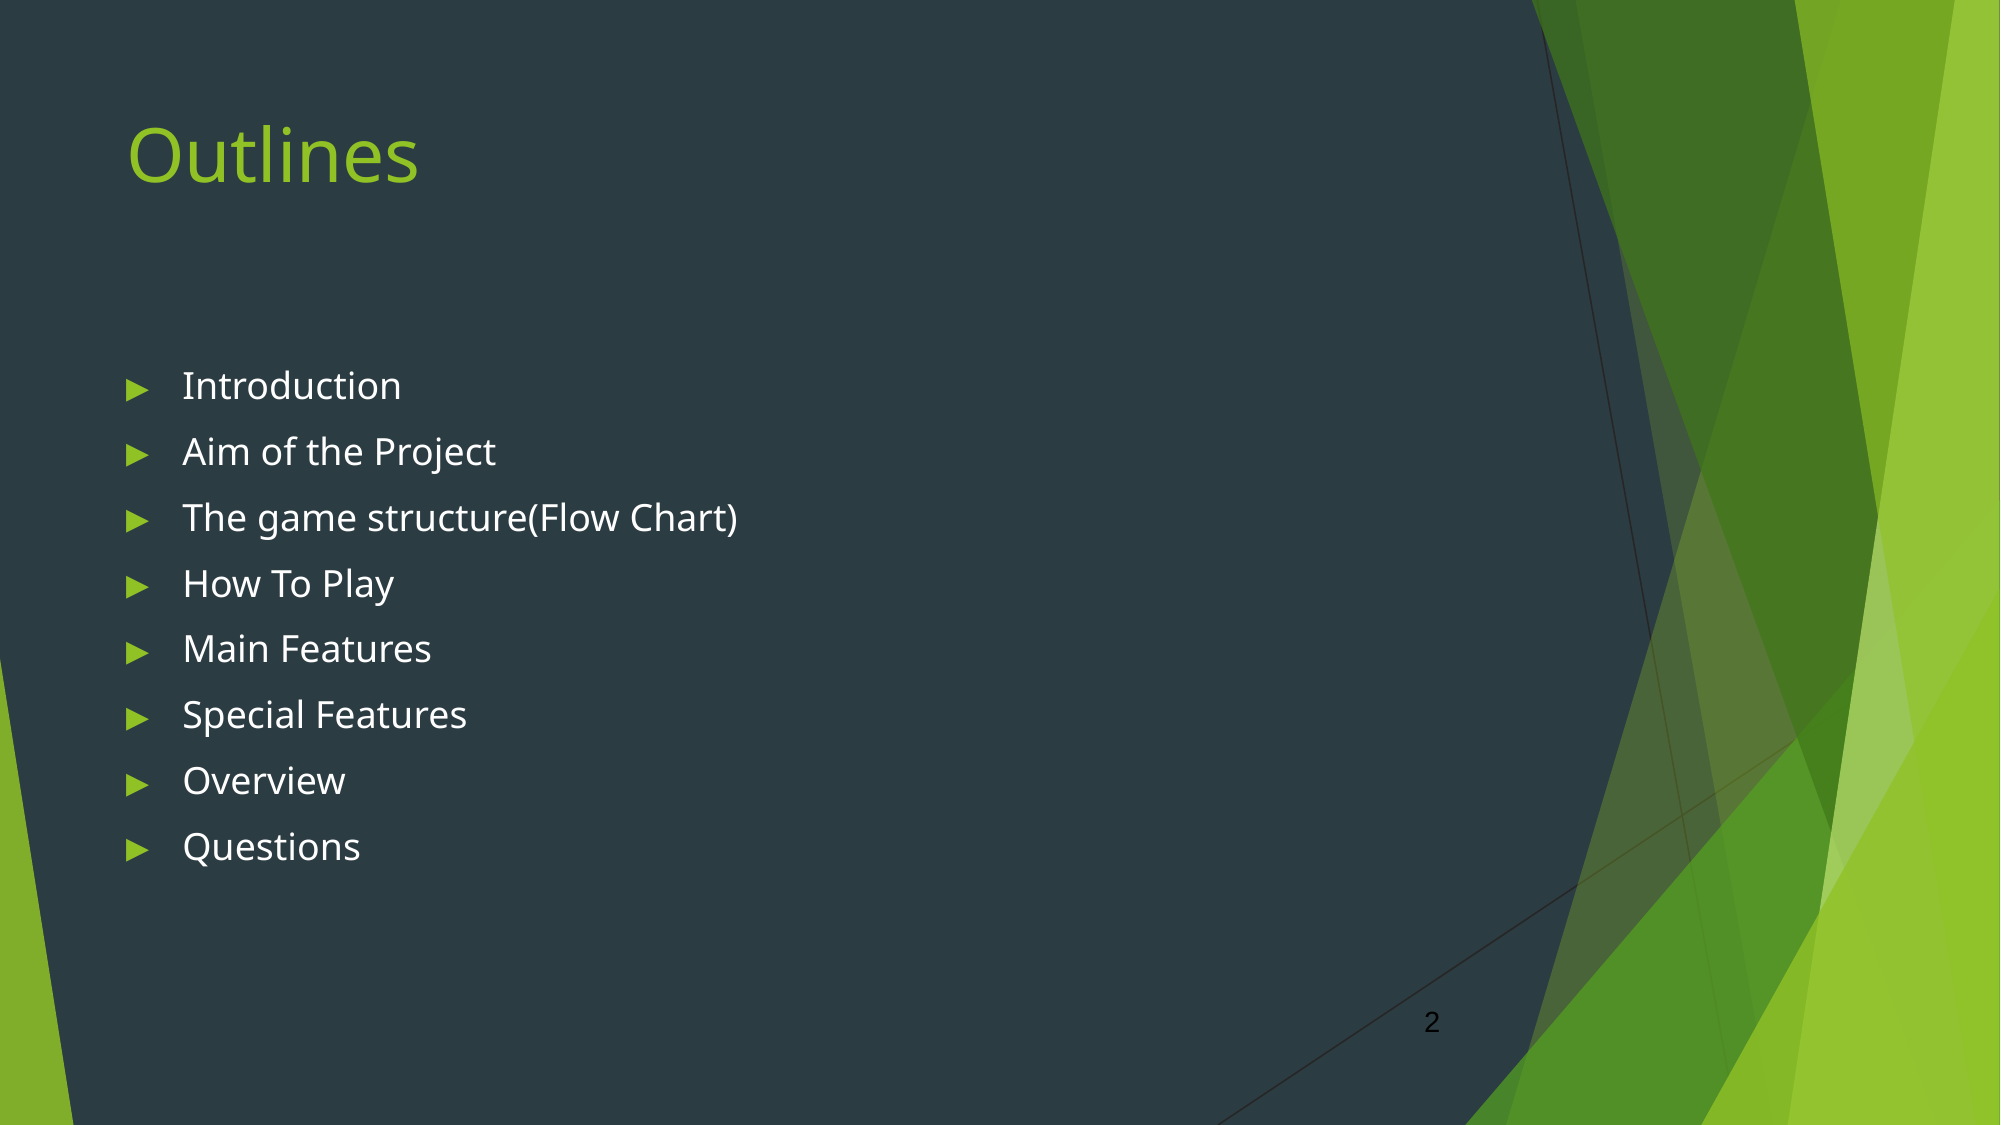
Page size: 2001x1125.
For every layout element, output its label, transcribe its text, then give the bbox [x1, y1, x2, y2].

slide_number ‹#› [1409, 991, 1522, 1051]
list Introduction Aim of the Project The game structure(Flow Chart) How To Play Main Features Special Features Overview Questions [111, 354, 1522, 992]
title Outlines [111, 99, 1522, 317]
